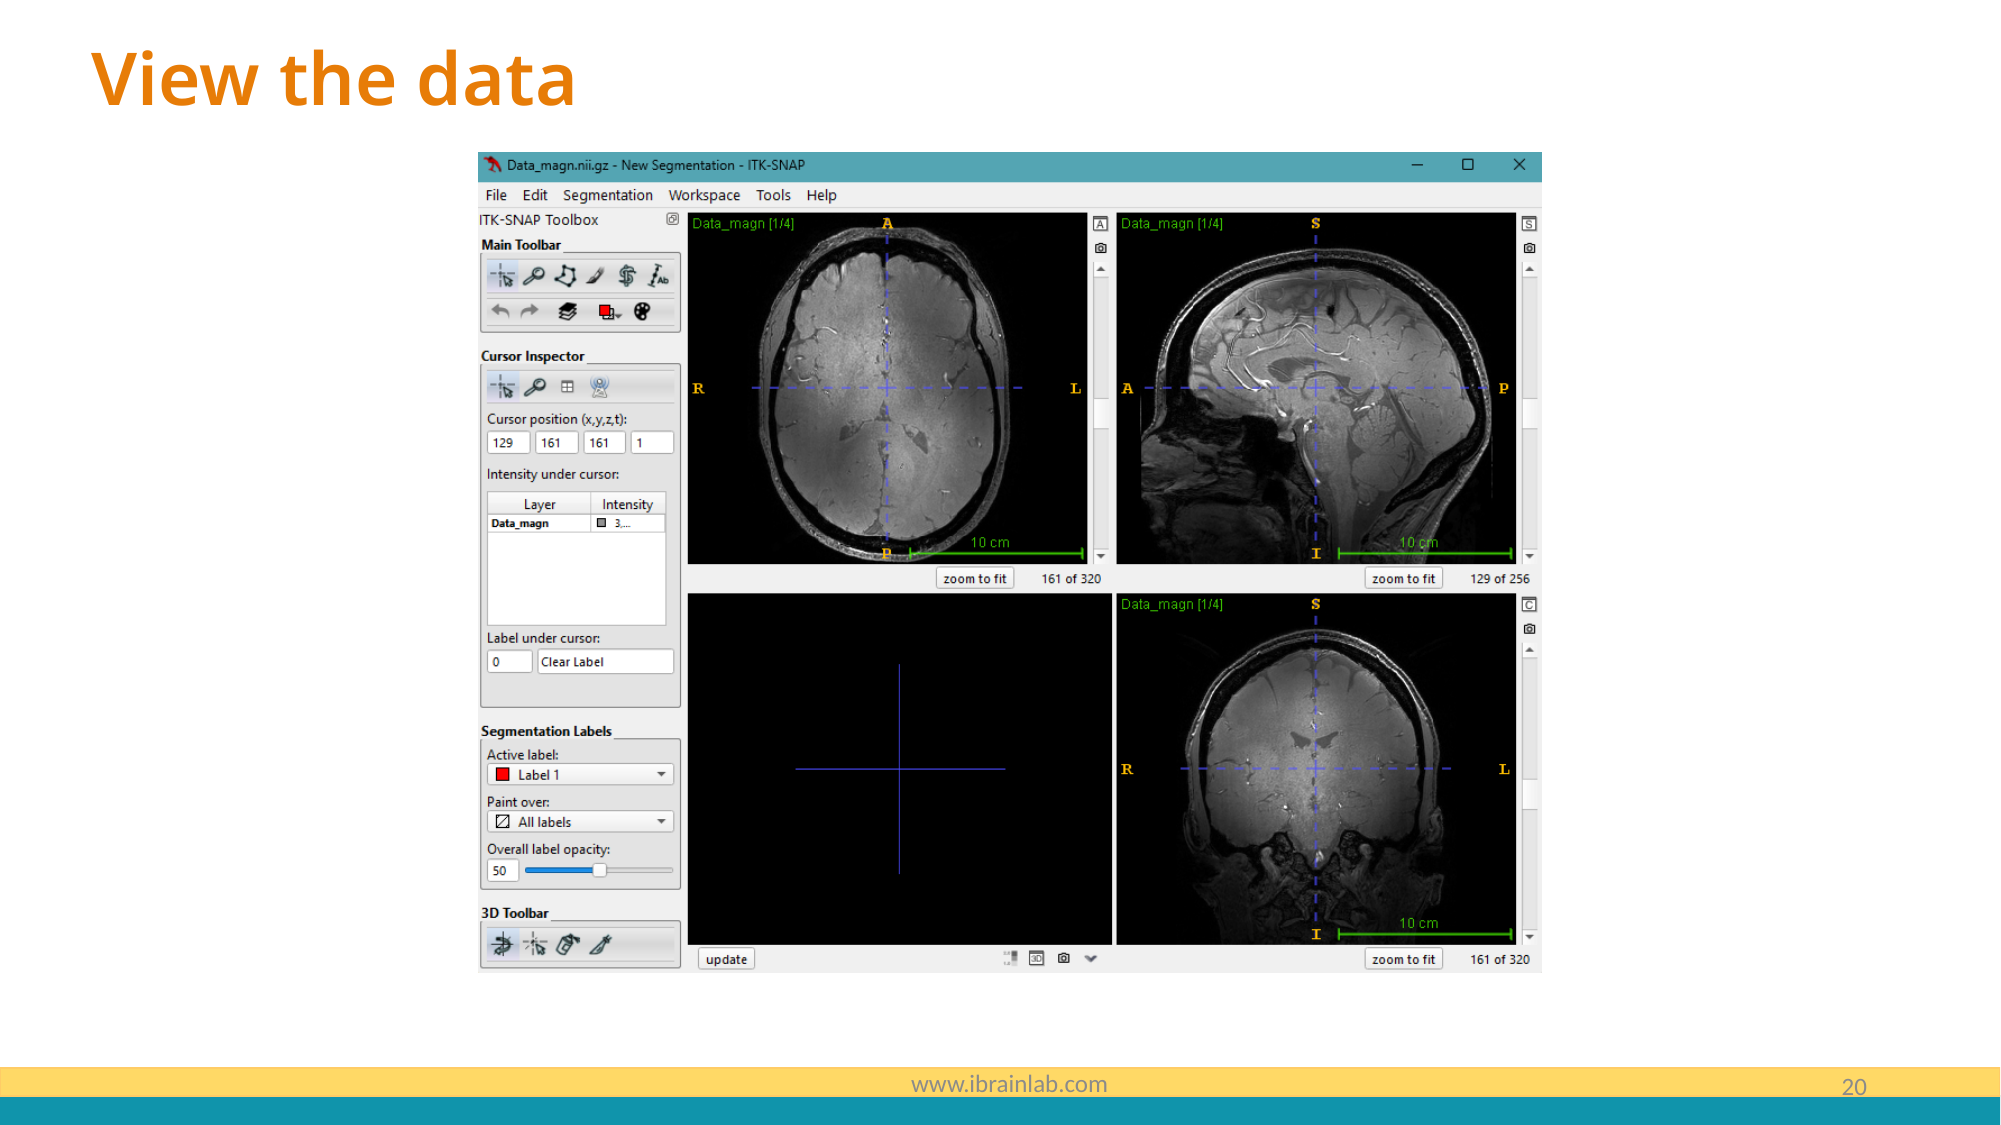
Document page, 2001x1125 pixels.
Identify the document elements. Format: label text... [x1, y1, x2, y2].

slide_number 20 [1432, 1067, 1883, 1103]
picture [478, 152, 1542, 973]
text_box View the data [76, 24, 758, 128]
footer www.ibrainlab.com [672, 1064, 1348, 1100]
